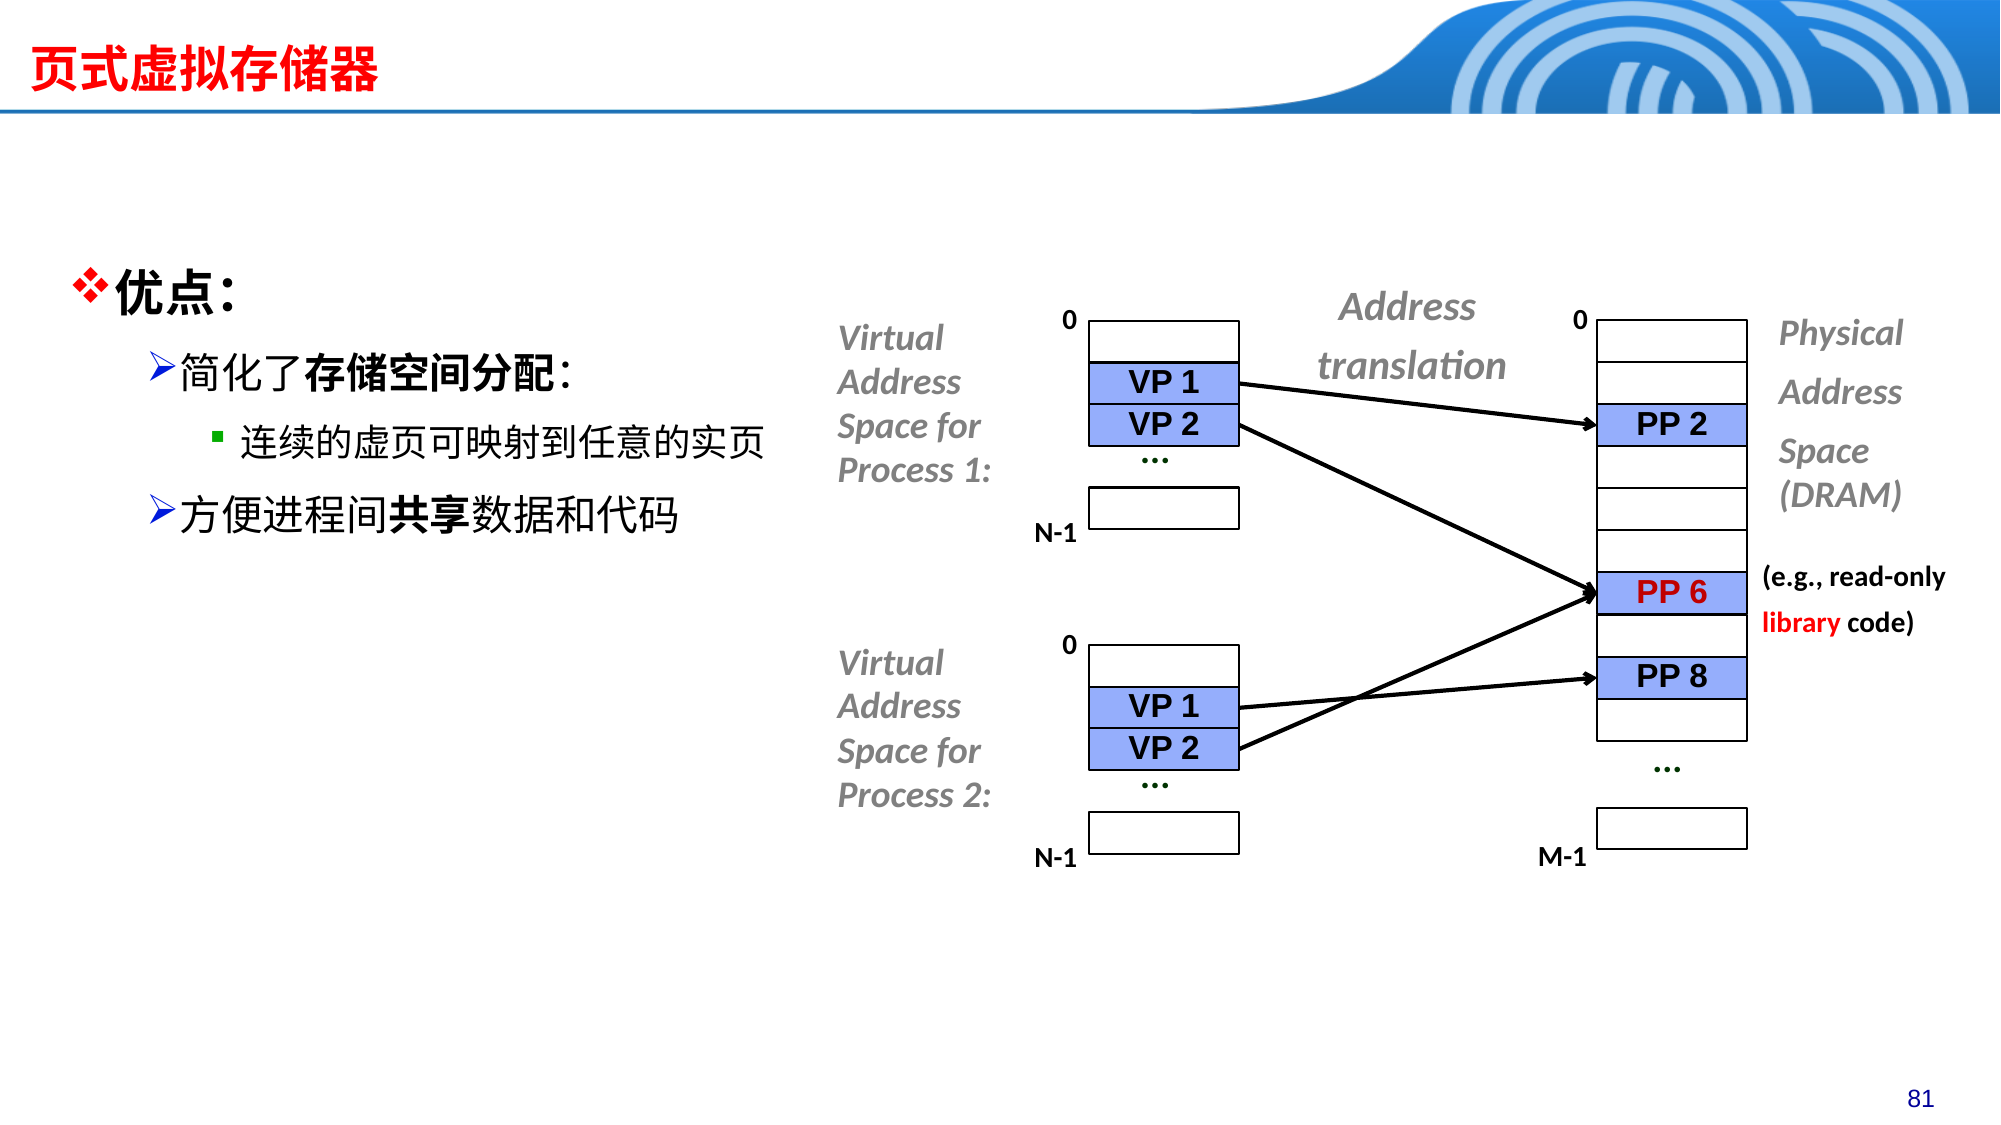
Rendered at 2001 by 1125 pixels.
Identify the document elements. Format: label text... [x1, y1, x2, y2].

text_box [822, 278, 1986, 883]
picture [0, 0, 2000, 114]
list 优点： 简化了存储空间分配： 连续的虚页可映射到任意的实页 方便进程间共享数据和代码 [57, 227, 807, 699]
title 页式虚拟存储器 [18, 41, 883, 104]
